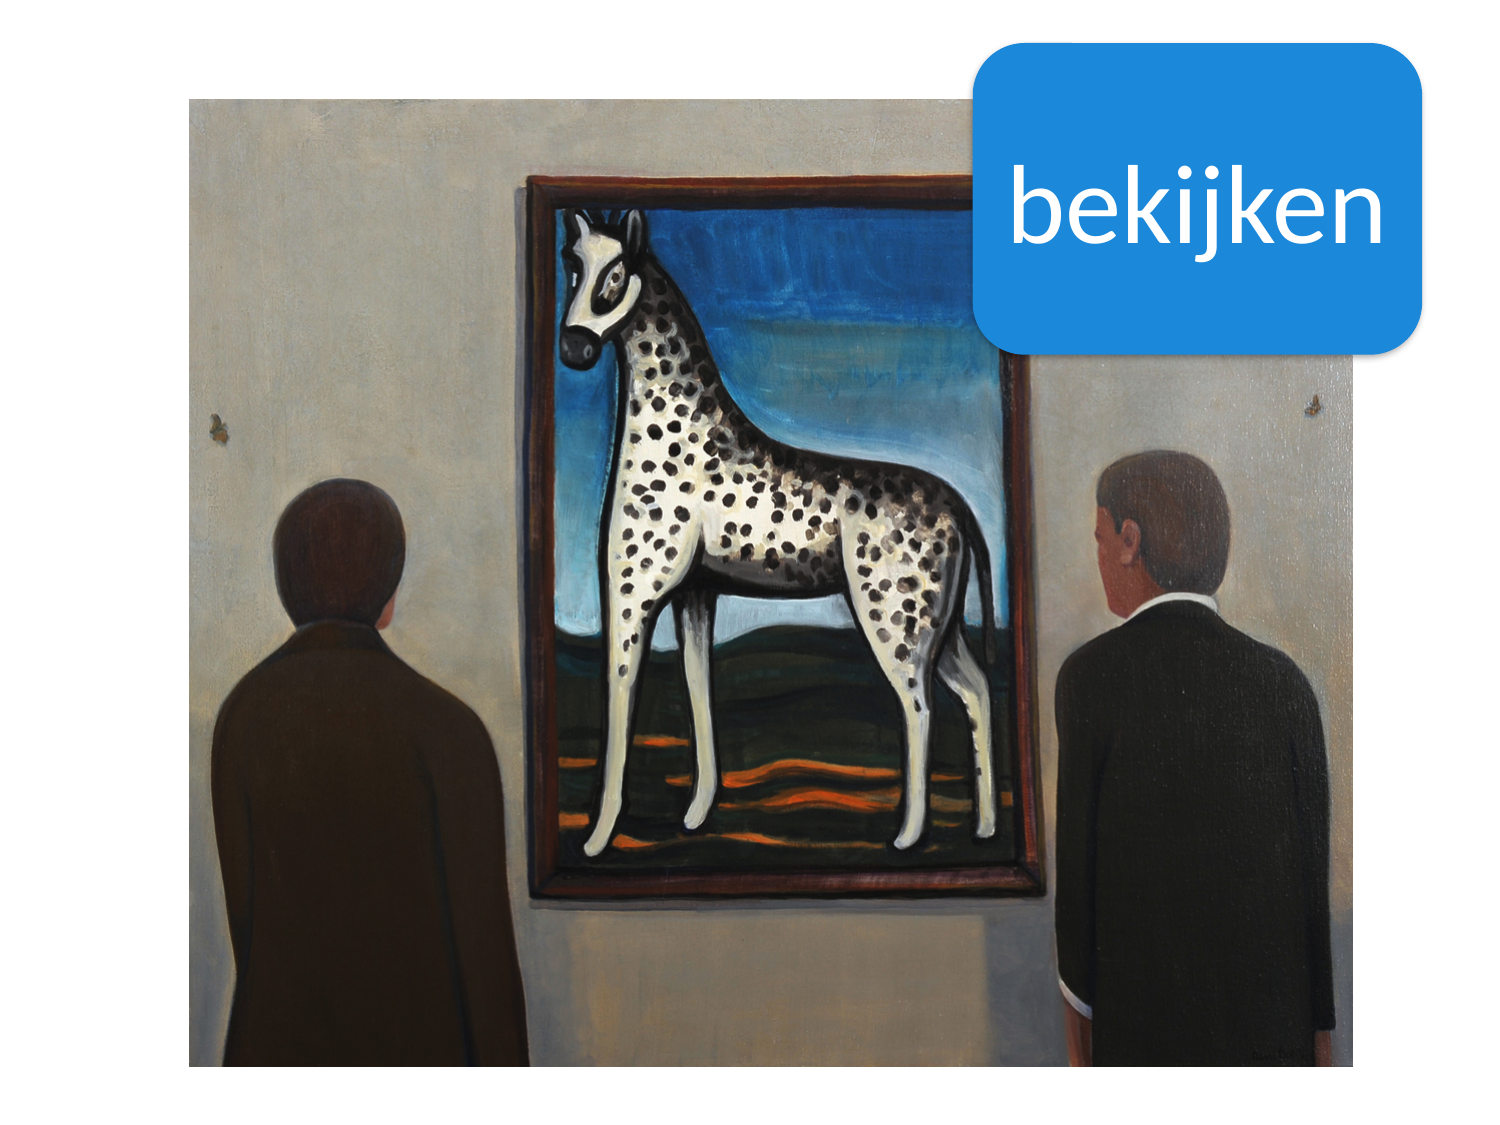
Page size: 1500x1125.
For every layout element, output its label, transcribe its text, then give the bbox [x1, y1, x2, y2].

text_box bekijken [971, 42, 1423, 356]
picture [189, 99, 1354, 1067]
